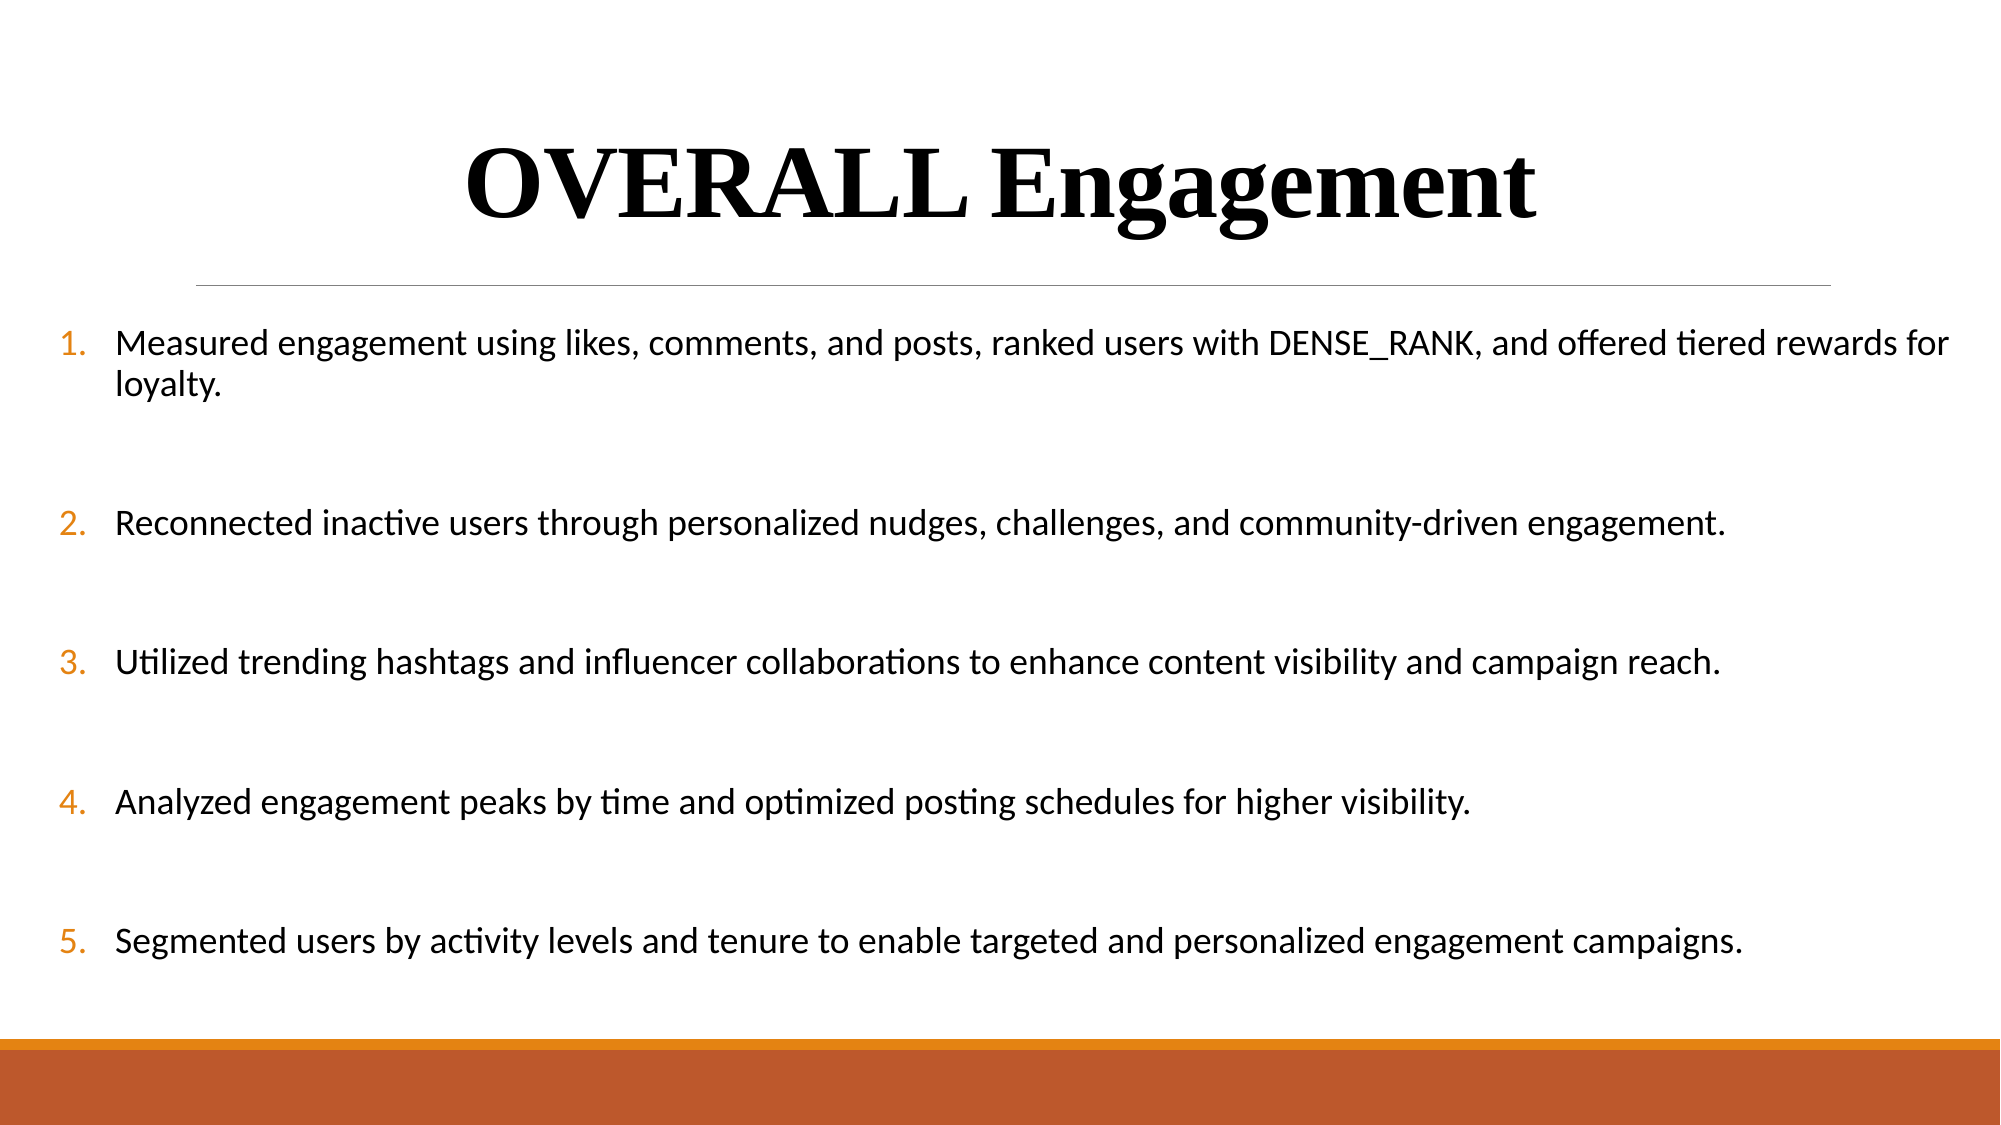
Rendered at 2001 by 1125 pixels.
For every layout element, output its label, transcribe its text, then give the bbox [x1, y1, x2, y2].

list Measured engagement using likes, comments, and posts, ranked users with DENSE_RANK, and offered tiered rewards for loyalty. Reconnected inactive users through personalized nudges, challenges, and community-driven engagement. Utilized trending hashtags and influencer collaborations to enhance content visibility and campaign reach. Analyzed engagement peaks by time and optimized posting schedules for higher visibility. Segmented users by activity levels and tenure to enable targeted and personalized engagement campaigns. [58, 316, 1958, 1011]
title OVERALL Engagement [0, 39, 2000, 247]
